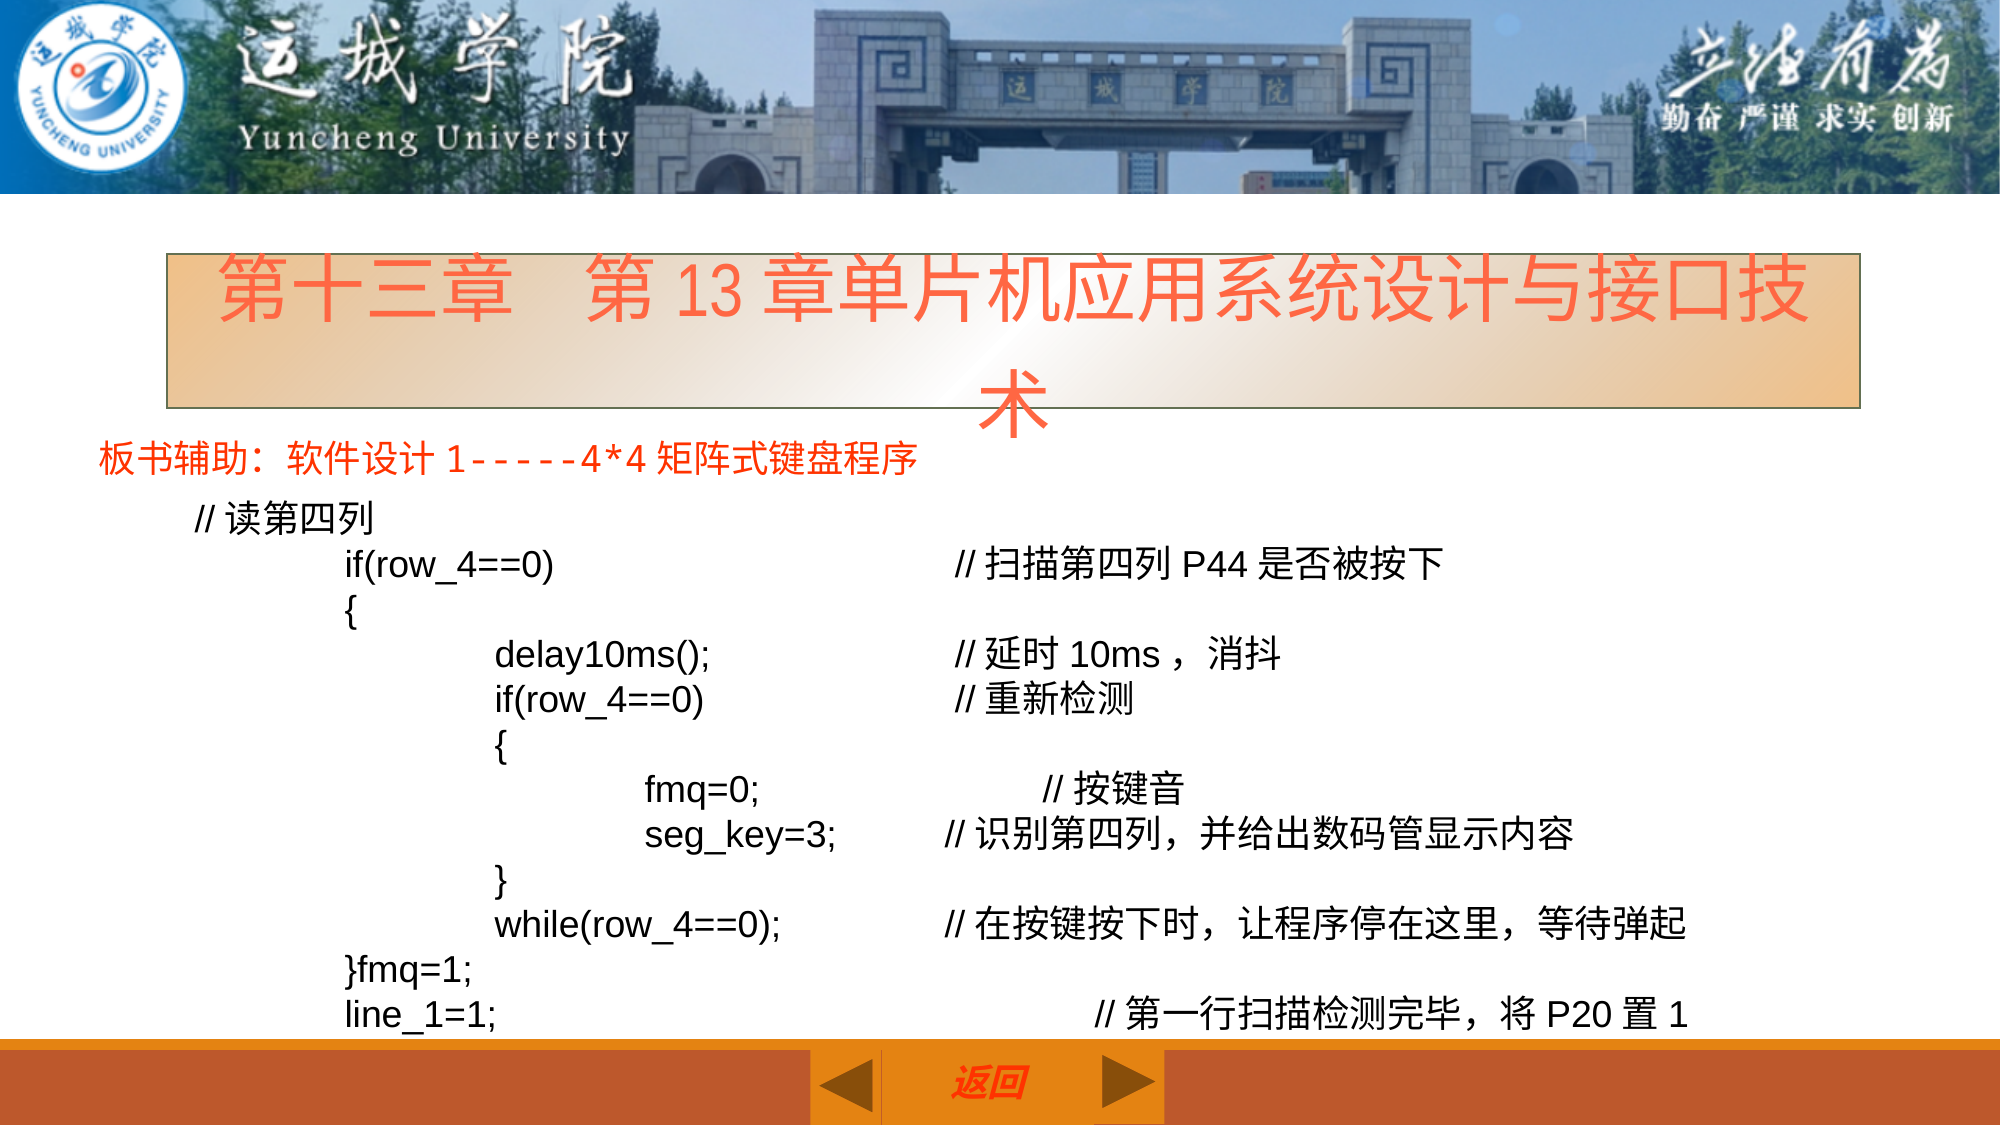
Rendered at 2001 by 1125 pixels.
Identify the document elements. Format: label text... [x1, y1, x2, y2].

text_box //读第四列 if(row_4==0) //扫描第四列P44是否被按下 { delay10ms(); //延时10ms，消抖 if(row_4==0) //重新检测 { fmq=0; //按键音 seg_key=3; //识别第四列，并给出数码管显示内容 } while(row_4==0); //在按键按下时，让程序停在这里，等待弹起 }fmq=1; line_1=1; //第一行扫描检测完毕，将P20置1 [179, 487, 1901, 1043]
text_box 第十三章 第13章单片机应用系统设计与接口技术 [167, 254, 1861, 408]
picture [0, 0, 2000, 194]
text_box 返回 [881, 1043, 1095, 1125]
text_box [810, 1046, 881, 1125]
text_box [1095, 1043, 1165, 1124]
text_box 板书辅助：软件设计1-----4*4矩阵式键盘程序 [83, 427, 987, 487]
